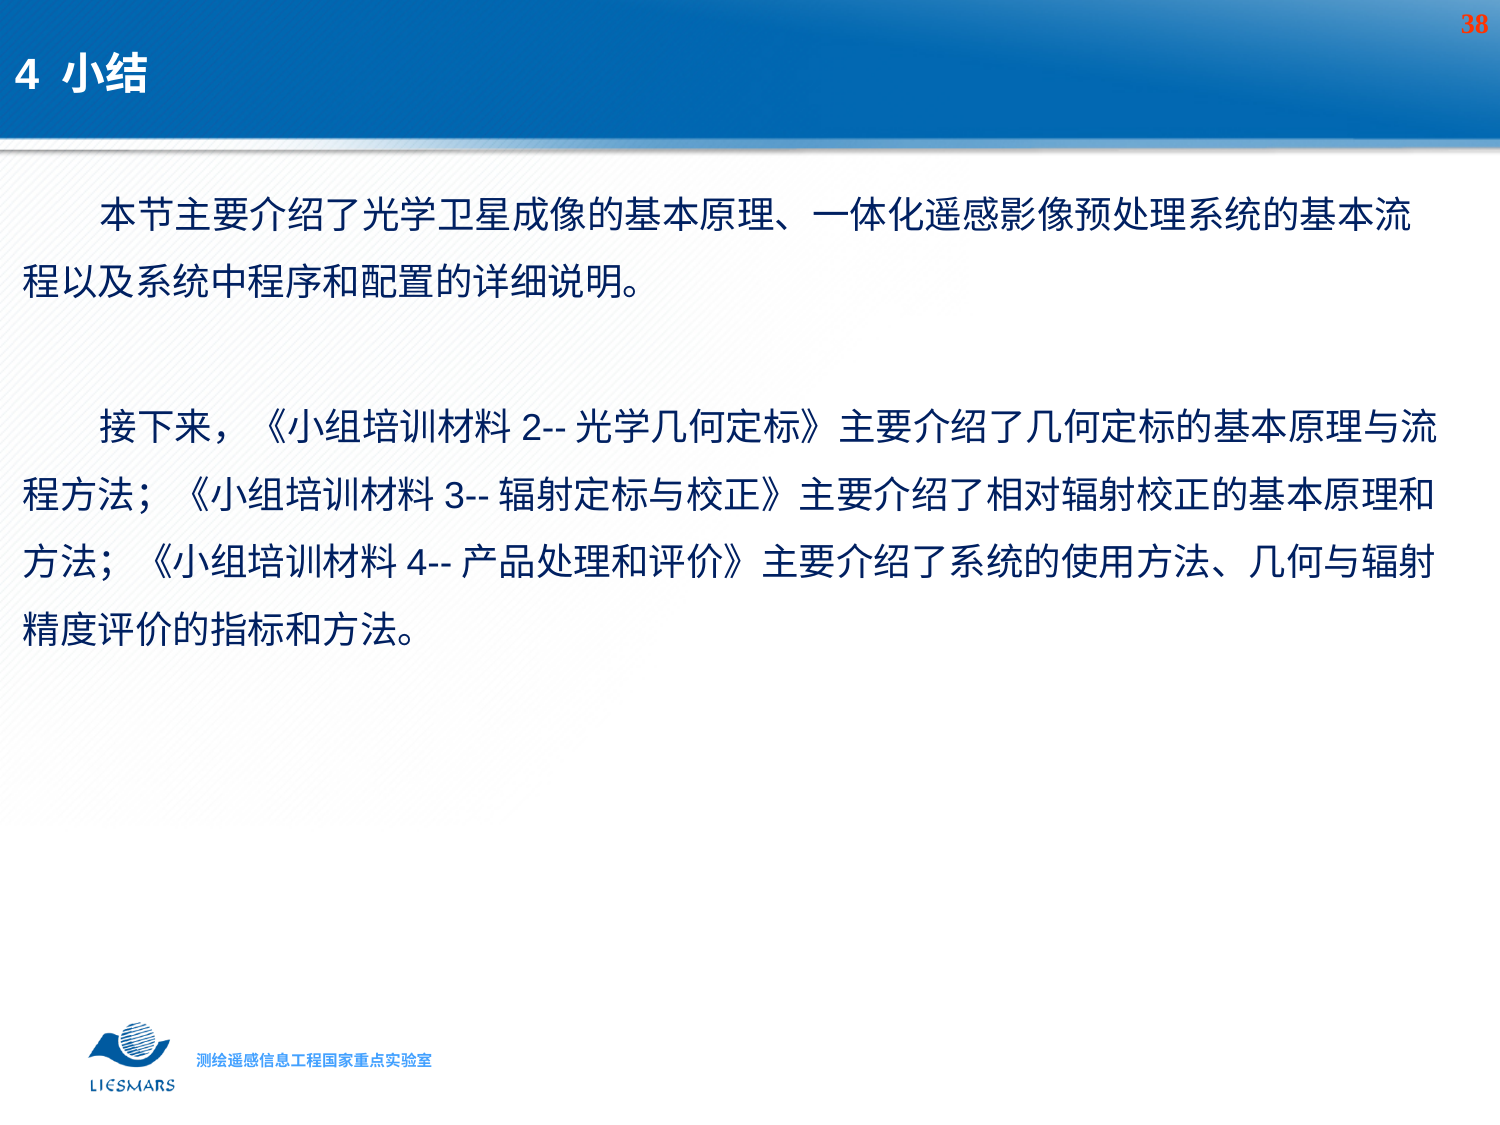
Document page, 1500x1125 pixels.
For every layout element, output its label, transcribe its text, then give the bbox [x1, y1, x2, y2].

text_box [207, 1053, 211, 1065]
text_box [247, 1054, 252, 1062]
picture [0, 0, 1500, 1125]
text_box 接下来，《小组培训材料2--光学几何定标》主要介绍了几何定标的基本原理与流程方法；《小组培训材料3--辐射定标与校正》主要介绍了相对辐射校正的基本原理和方法；《小组培训材料4--产品处理和评价》主要介绍了系统的使用方法、几何与辐射精度评价的指标和方法。 [7, 373, 1455, 659]
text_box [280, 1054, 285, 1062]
text_box 本节主要介绍了光学卫星成像的基本原理、一体化遥感影像预处理系统的基本流程以及系统中程序和配置的详细说明。 [7, 160, 1455, 311]
title 4 小结 [0, 18, 1424, 126]
